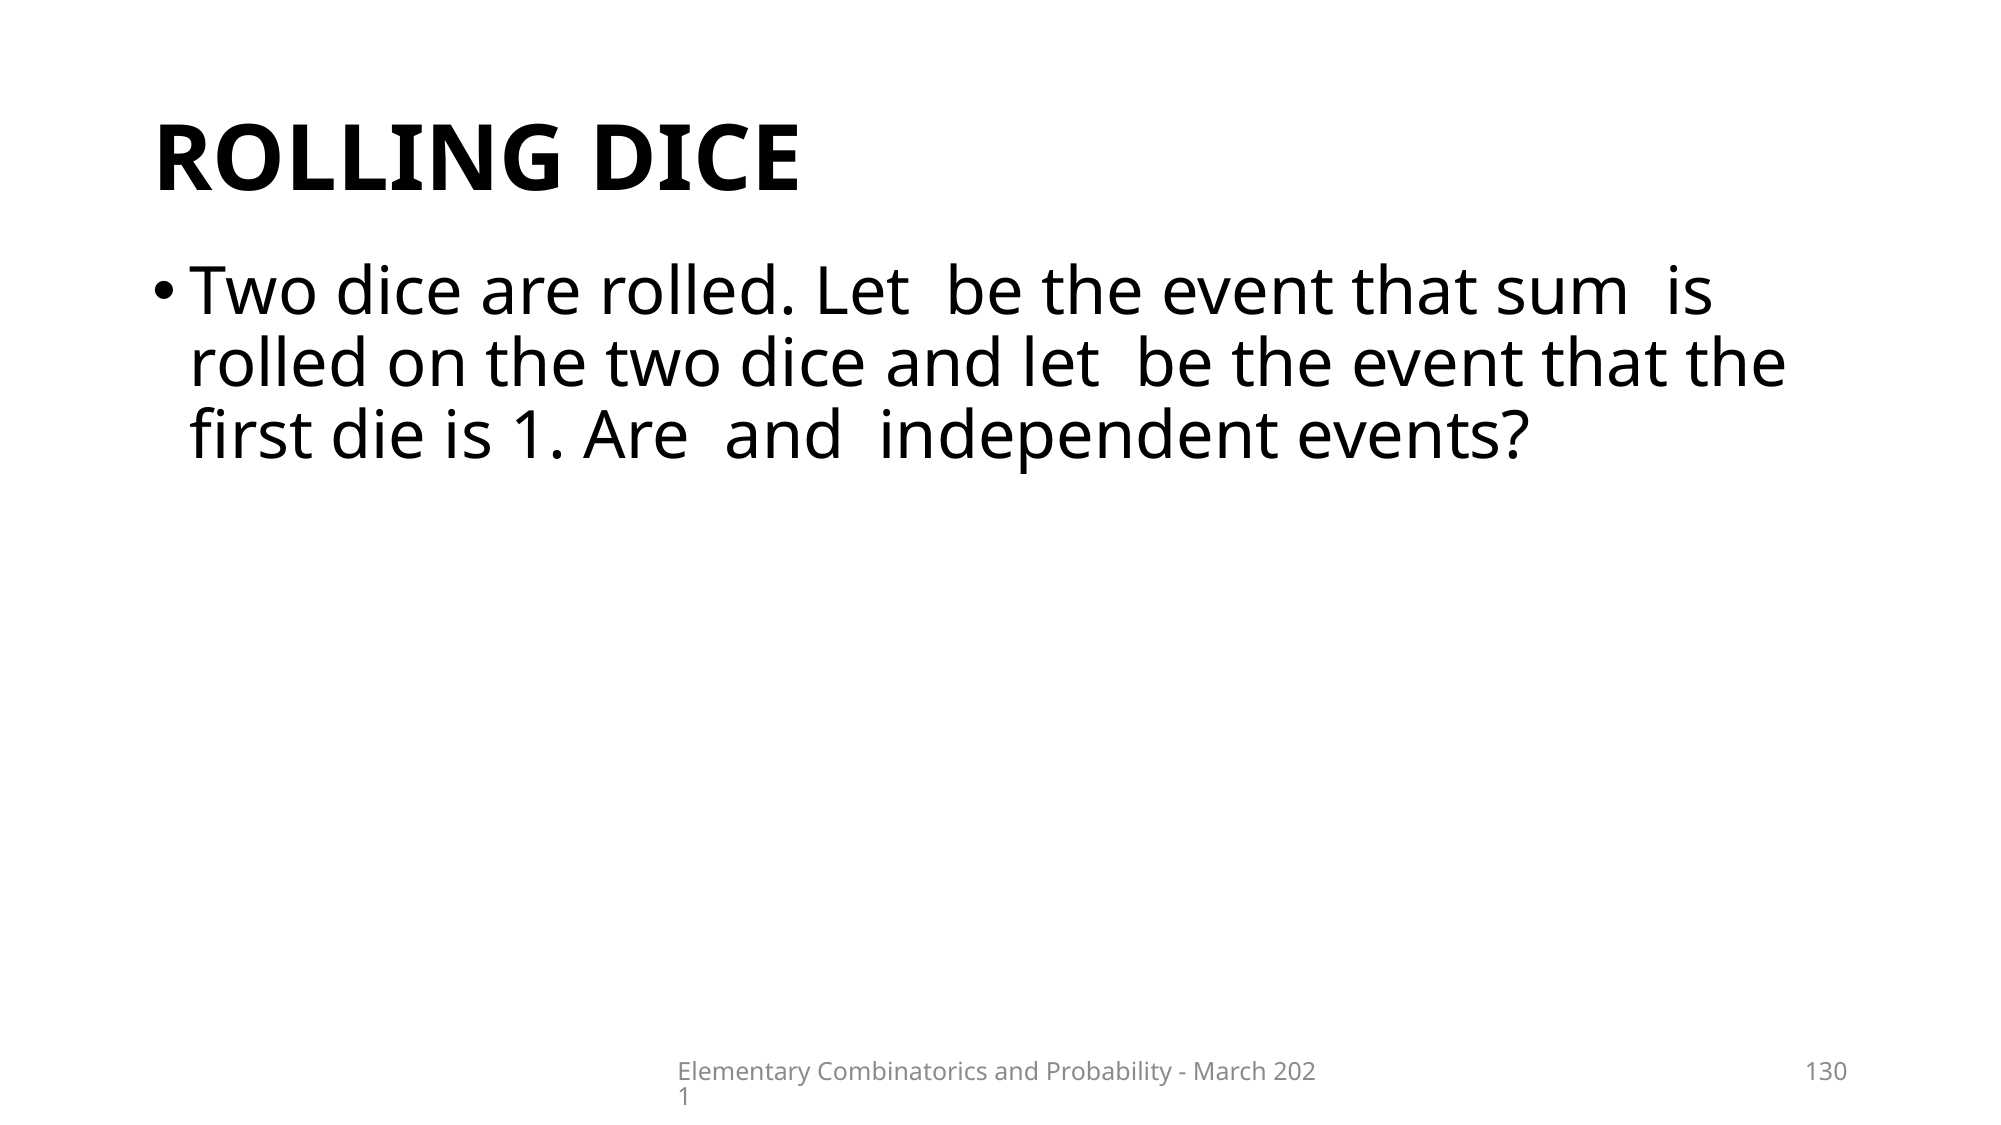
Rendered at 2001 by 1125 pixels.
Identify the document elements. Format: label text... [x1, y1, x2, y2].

slide_number 130 [1412, 1042, 1863, 1103]
title Rolling dice [137, 52, 1863, 270]
footer Elementary Combinatorics and Probability - March 2021 [662, 1042, 1338, 1103]
